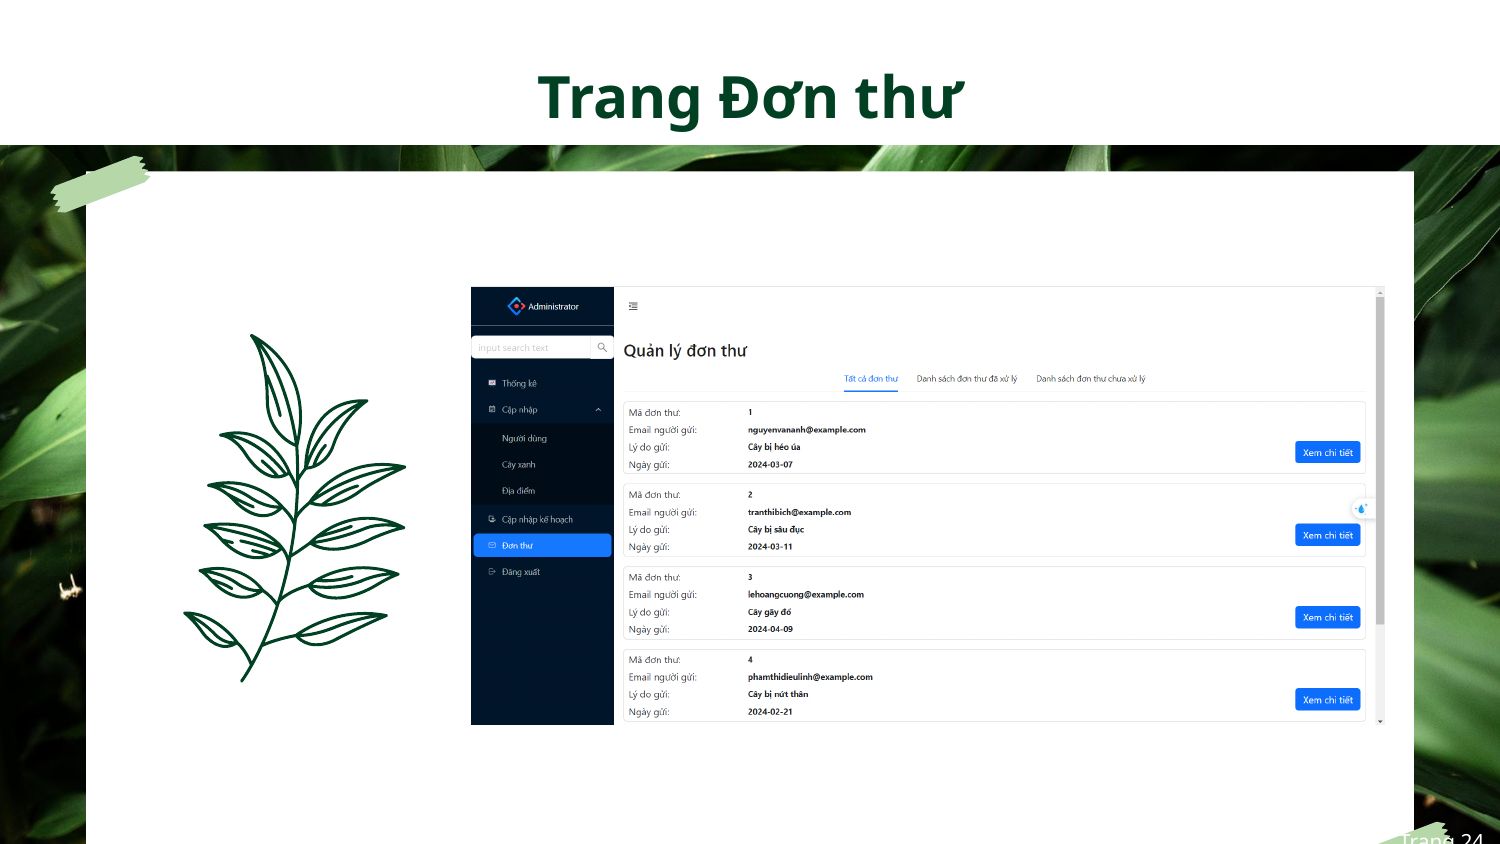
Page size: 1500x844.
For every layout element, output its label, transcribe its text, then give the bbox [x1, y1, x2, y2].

title Trang Đơn thư [116, 45, 1383, 140]
picture [0, 145, 1500, 844]
